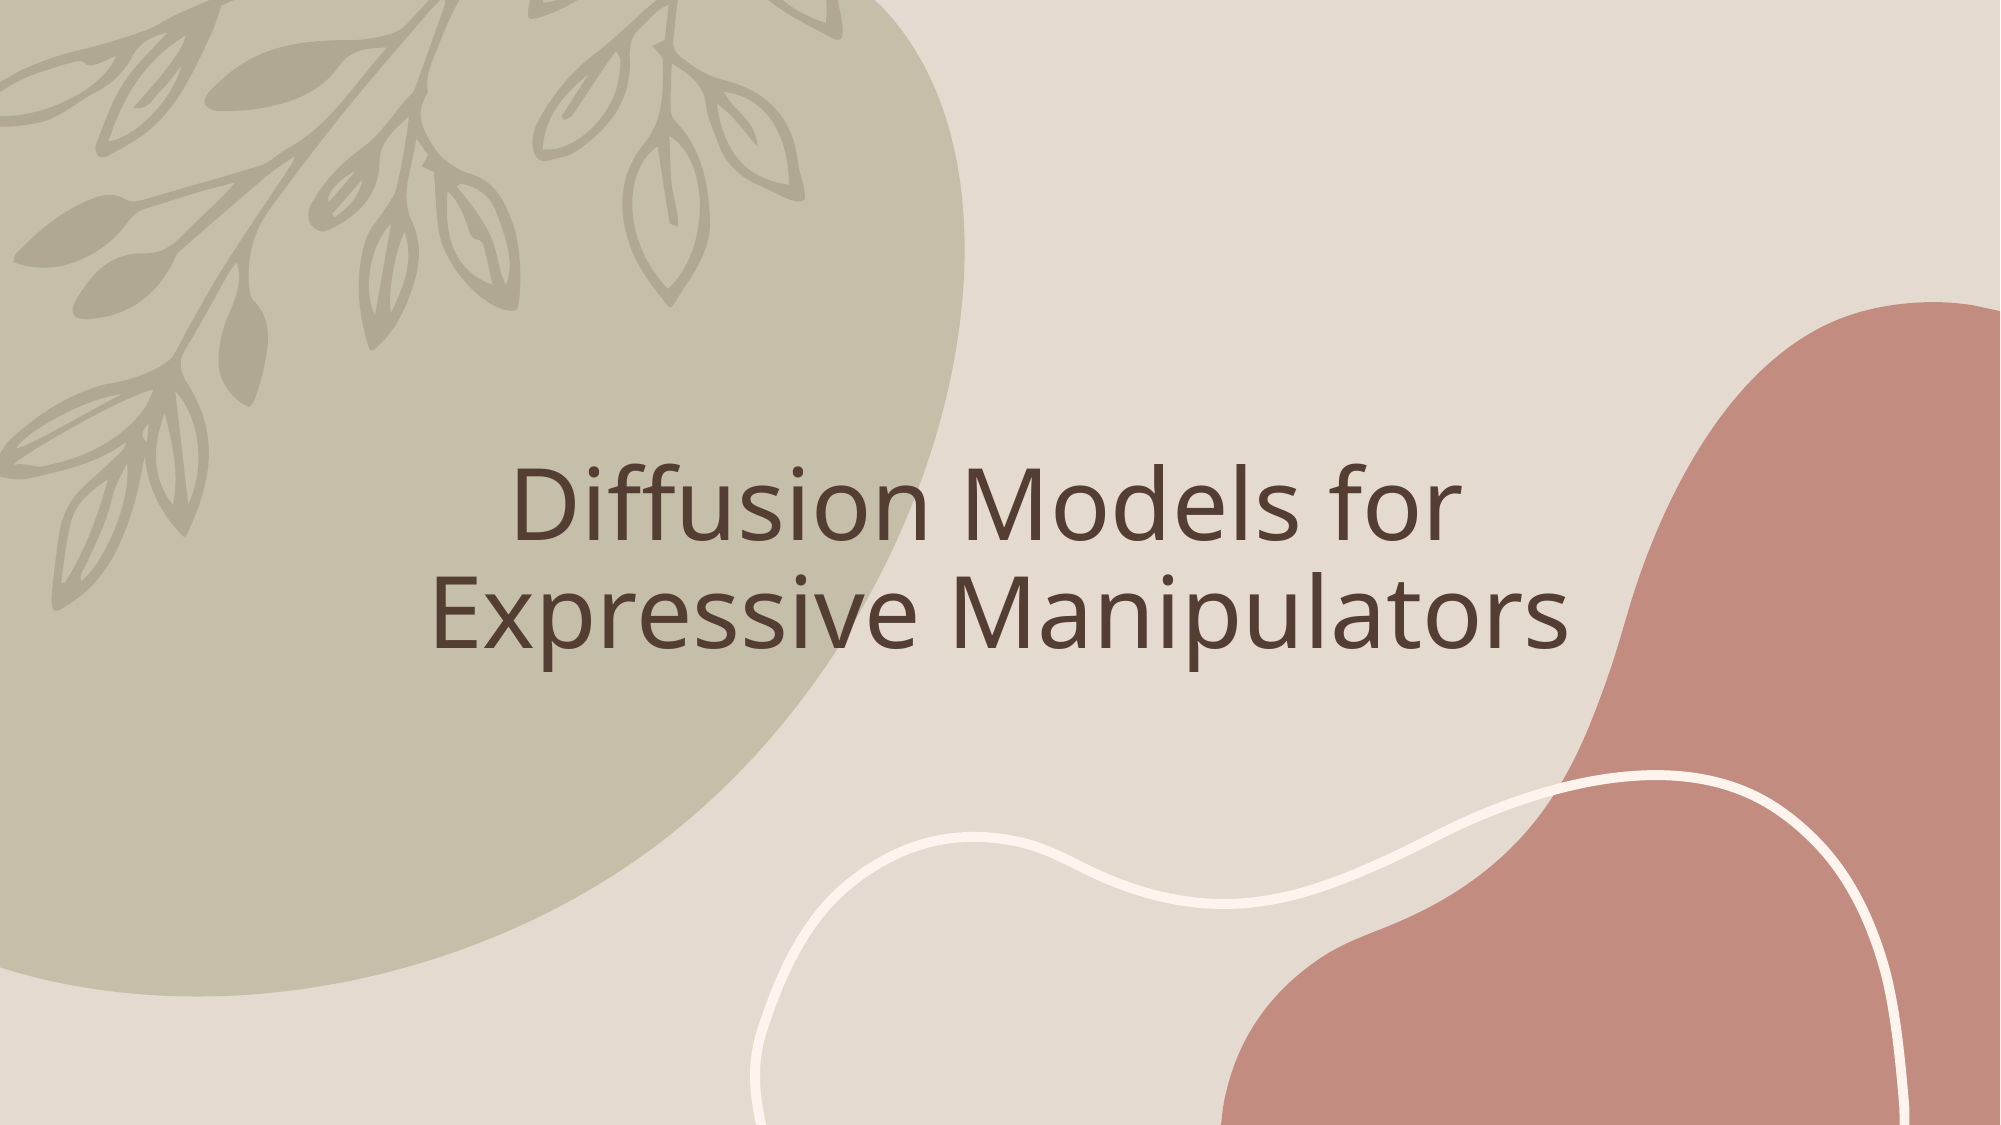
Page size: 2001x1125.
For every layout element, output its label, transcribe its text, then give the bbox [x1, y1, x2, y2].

title Diffusion Models for Expressive Manipulators [150, 149, 1850, 975]
